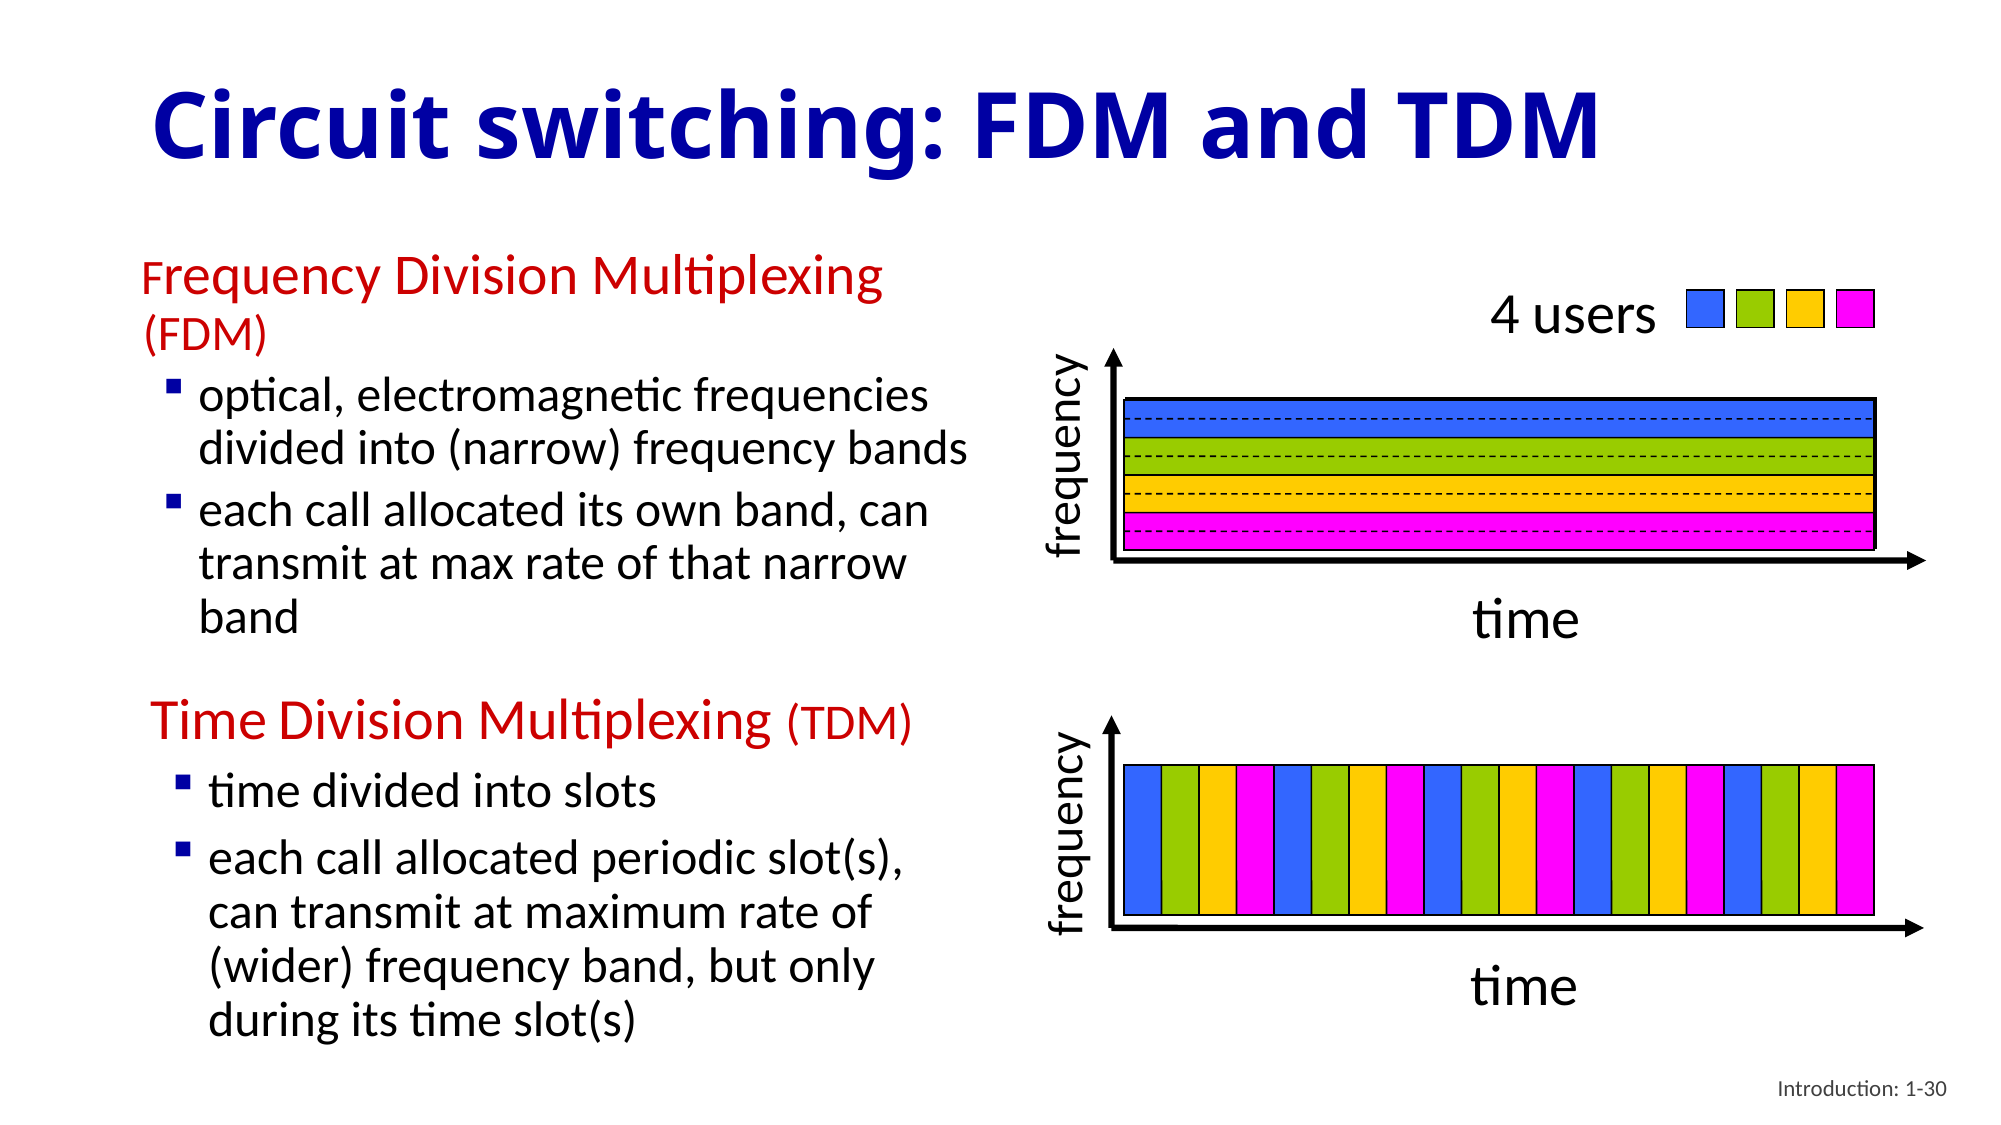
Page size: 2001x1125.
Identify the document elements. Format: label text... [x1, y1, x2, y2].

title Circuit switching: FDM and TDM [135, 55, 1861, 202]
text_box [1123, 418, 1874, 532]
slide_number Introduction: 1-30 [1512, 1056, 1963, 1117]
list Frequency Division Multiplexing (FDM) optical, electromagnetic frequencies divided into (narrow) frequency bands each call allocated its own band, can transmit at max rate of that narrow band [126, 237, 990, 709]
text_box Time Division Multiplexing (TDM) time divided into slots each call allocated periodic slot(s), can transmit at maximum rate of (wider) frequency band, but only during its time slot(s) [135, 681, 1001, 1087]
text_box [1123, 765, 1161, 916]
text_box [1022, 337, 1926, 659]
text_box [1837, 765, 1874, 916]
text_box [1161, 765, 1837, 916]
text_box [1473, 267, 1874, 354]
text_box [1024, 715, 1924, 1027]
